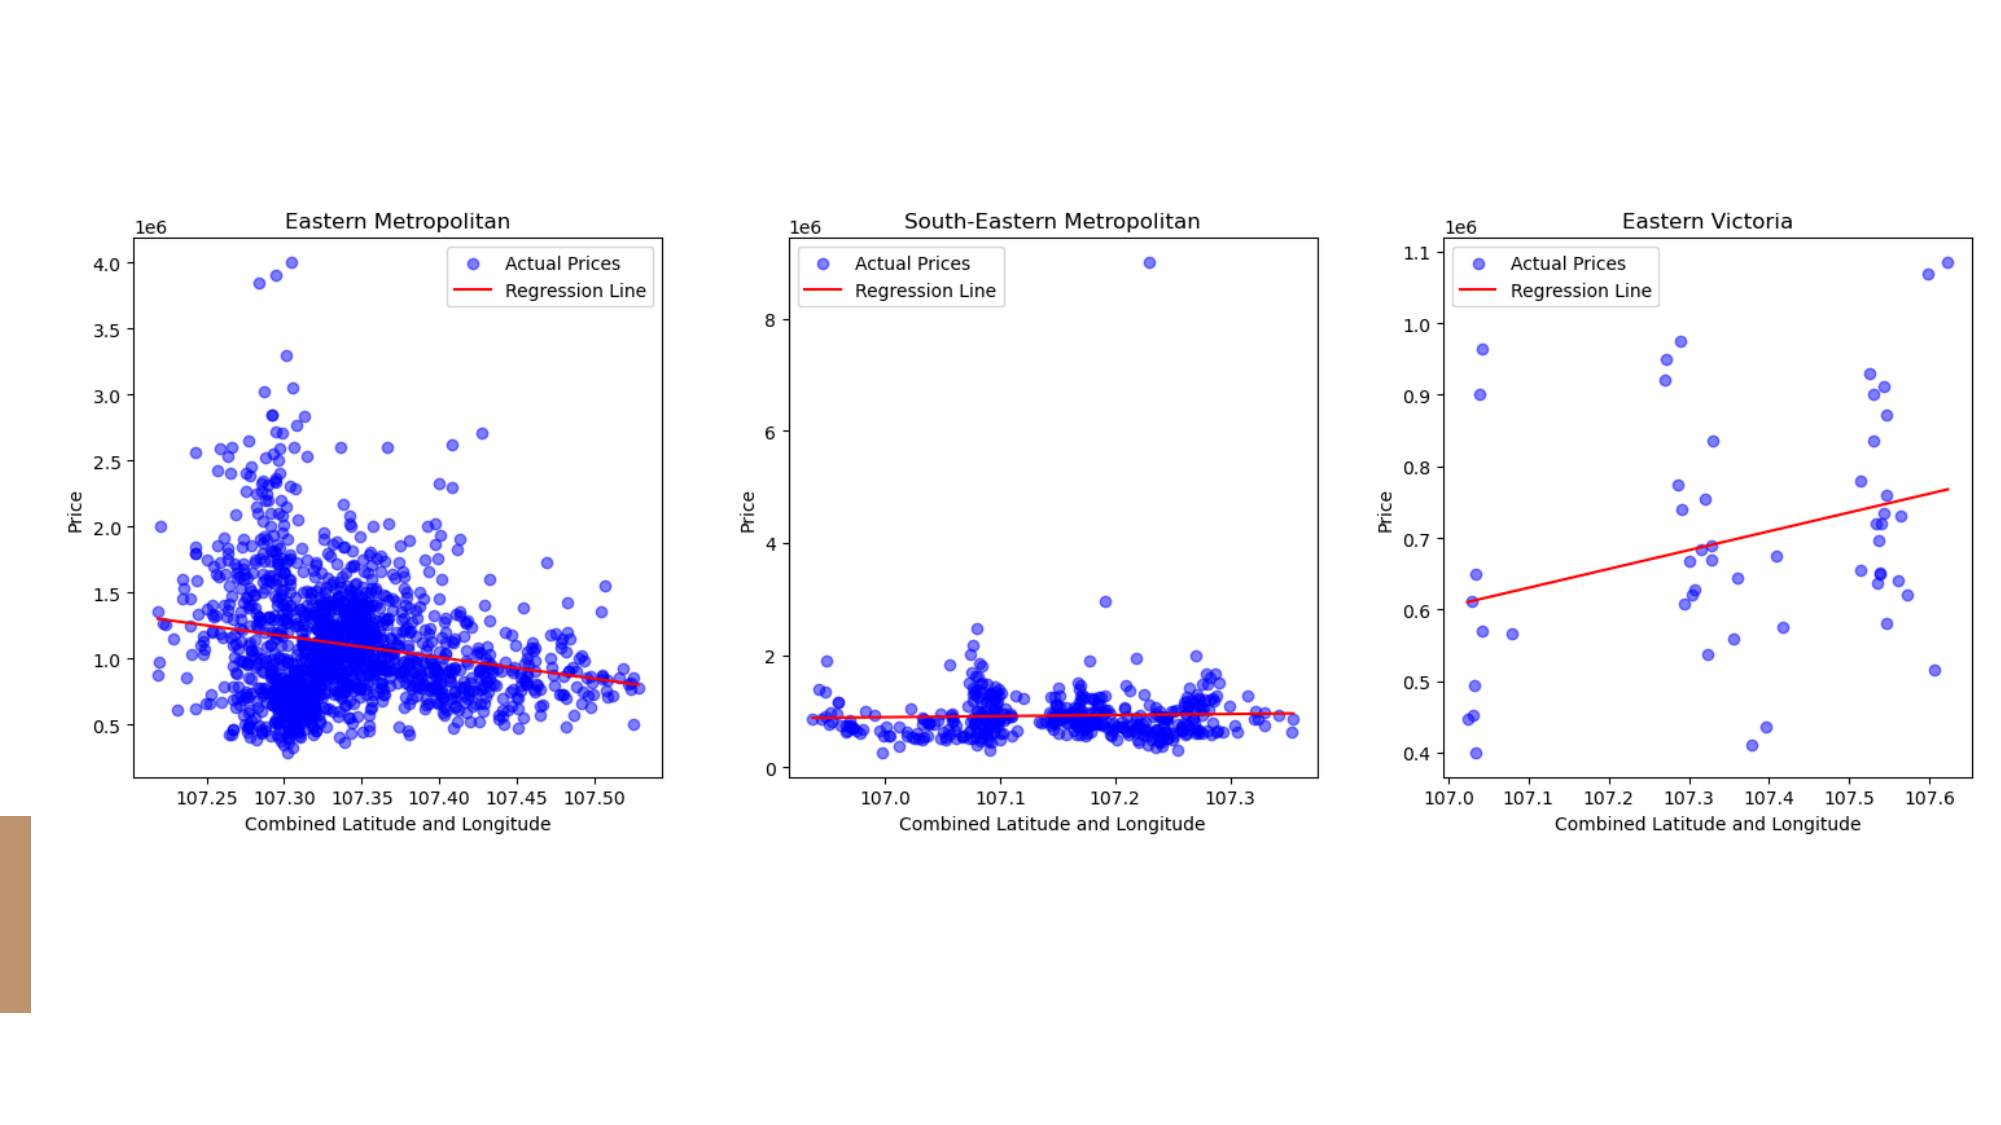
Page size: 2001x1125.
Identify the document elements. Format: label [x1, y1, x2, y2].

text_box [0, 815, 32, 1013]
picture [66, 195, 1976, 846]
